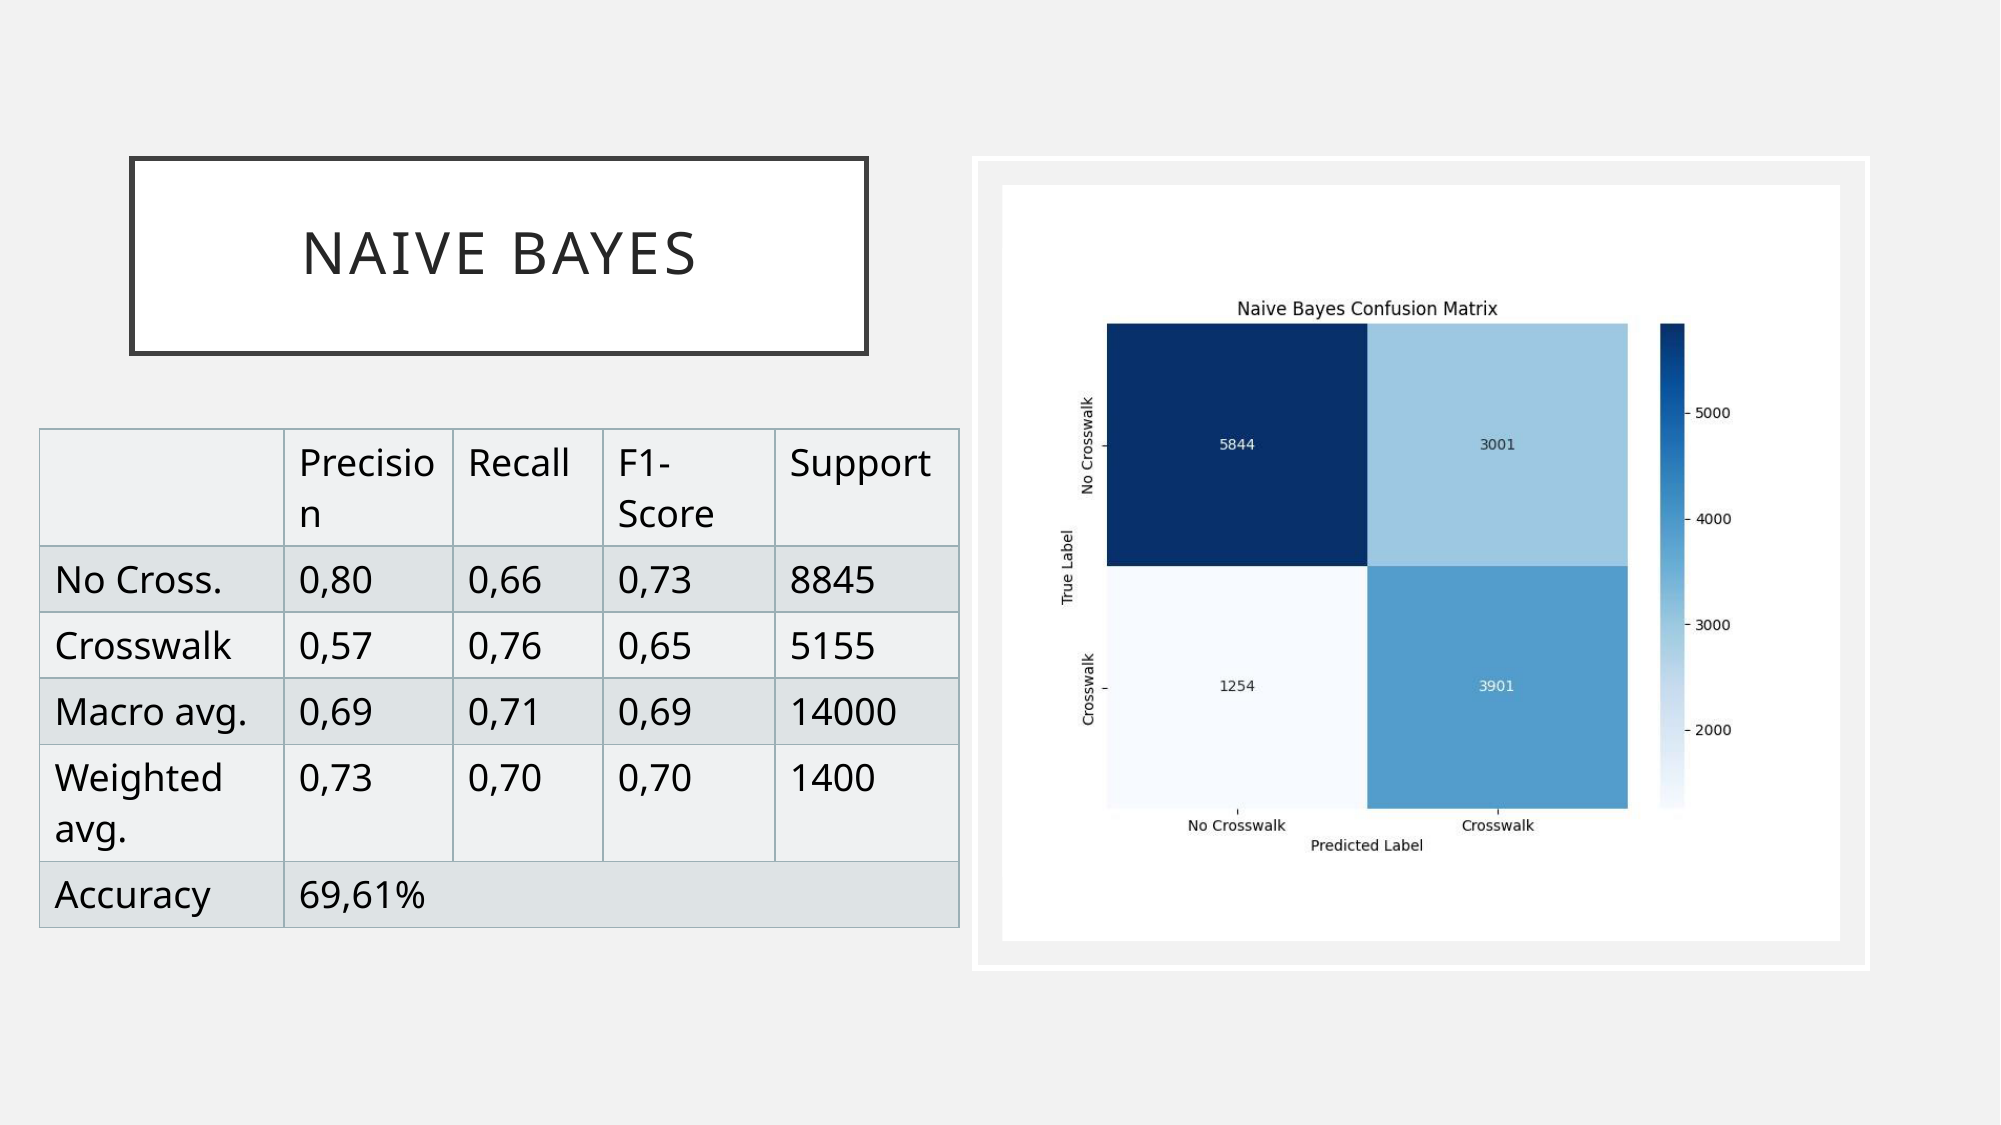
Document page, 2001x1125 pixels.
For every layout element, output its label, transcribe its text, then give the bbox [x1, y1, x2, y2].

table_cell 0,71 [454, 679, 602, 744]
table_cell 0,80 [285, 547, 452, 611]
table_header Recall [454, 430, 602, 545]
table_cell 5155 [776, 613, 958, 677]
table_cell 69,61% [285, 862, 958, 927]
table_header [40, 430, 283, 545]
table_cell 1400 [776, 745, 958, 861]
table_header F1-Score [604, 430, 774, 545]
table_cell 0,73 [604, 547, 774, 611]
table_cell 0,69 [604, 679, 774, 744]
table_cell 0,70 [454, 745, 602, 861]
text_box [974, 157, 1868, 969]
table_cell 0,76 [454, 613, 602, 677]
table_cell Macro avg. [40, 679, 283, 744]
table_cell 0,57 [285, 613, 452, 677]
text_box [1001, 184, 1841, 942]
table_cell 14000 [776, 679, 958, 744]
table_cell 0,70 [604, 745, 774, 861]
table_header Support [776, 430, 958, 545]
table_cell Crosswalk [40, 613, 283, 677]
table_cell Accuracy [40, 862, 283, 927]
table_cell 8845 [776, 547, 958, 611]
picture [1002, 248, 1841, 877]
table_cell 0,65 [604, 613, 774, 677]
table_cell No Cross. [40, 547, 283, 611]
table_cell 0,69 [285, 679, 452, 744]
table_cell Weighted avg. [40, 745, 283, 861]
title NAIVE BAYES [129, 156, 869, 356]
table_header Precision [285, 430, 452, 545]
table_cell 0,66 [454, 547, 602, 611]
table_cell 0,73 [285, 745, 452, 861]
